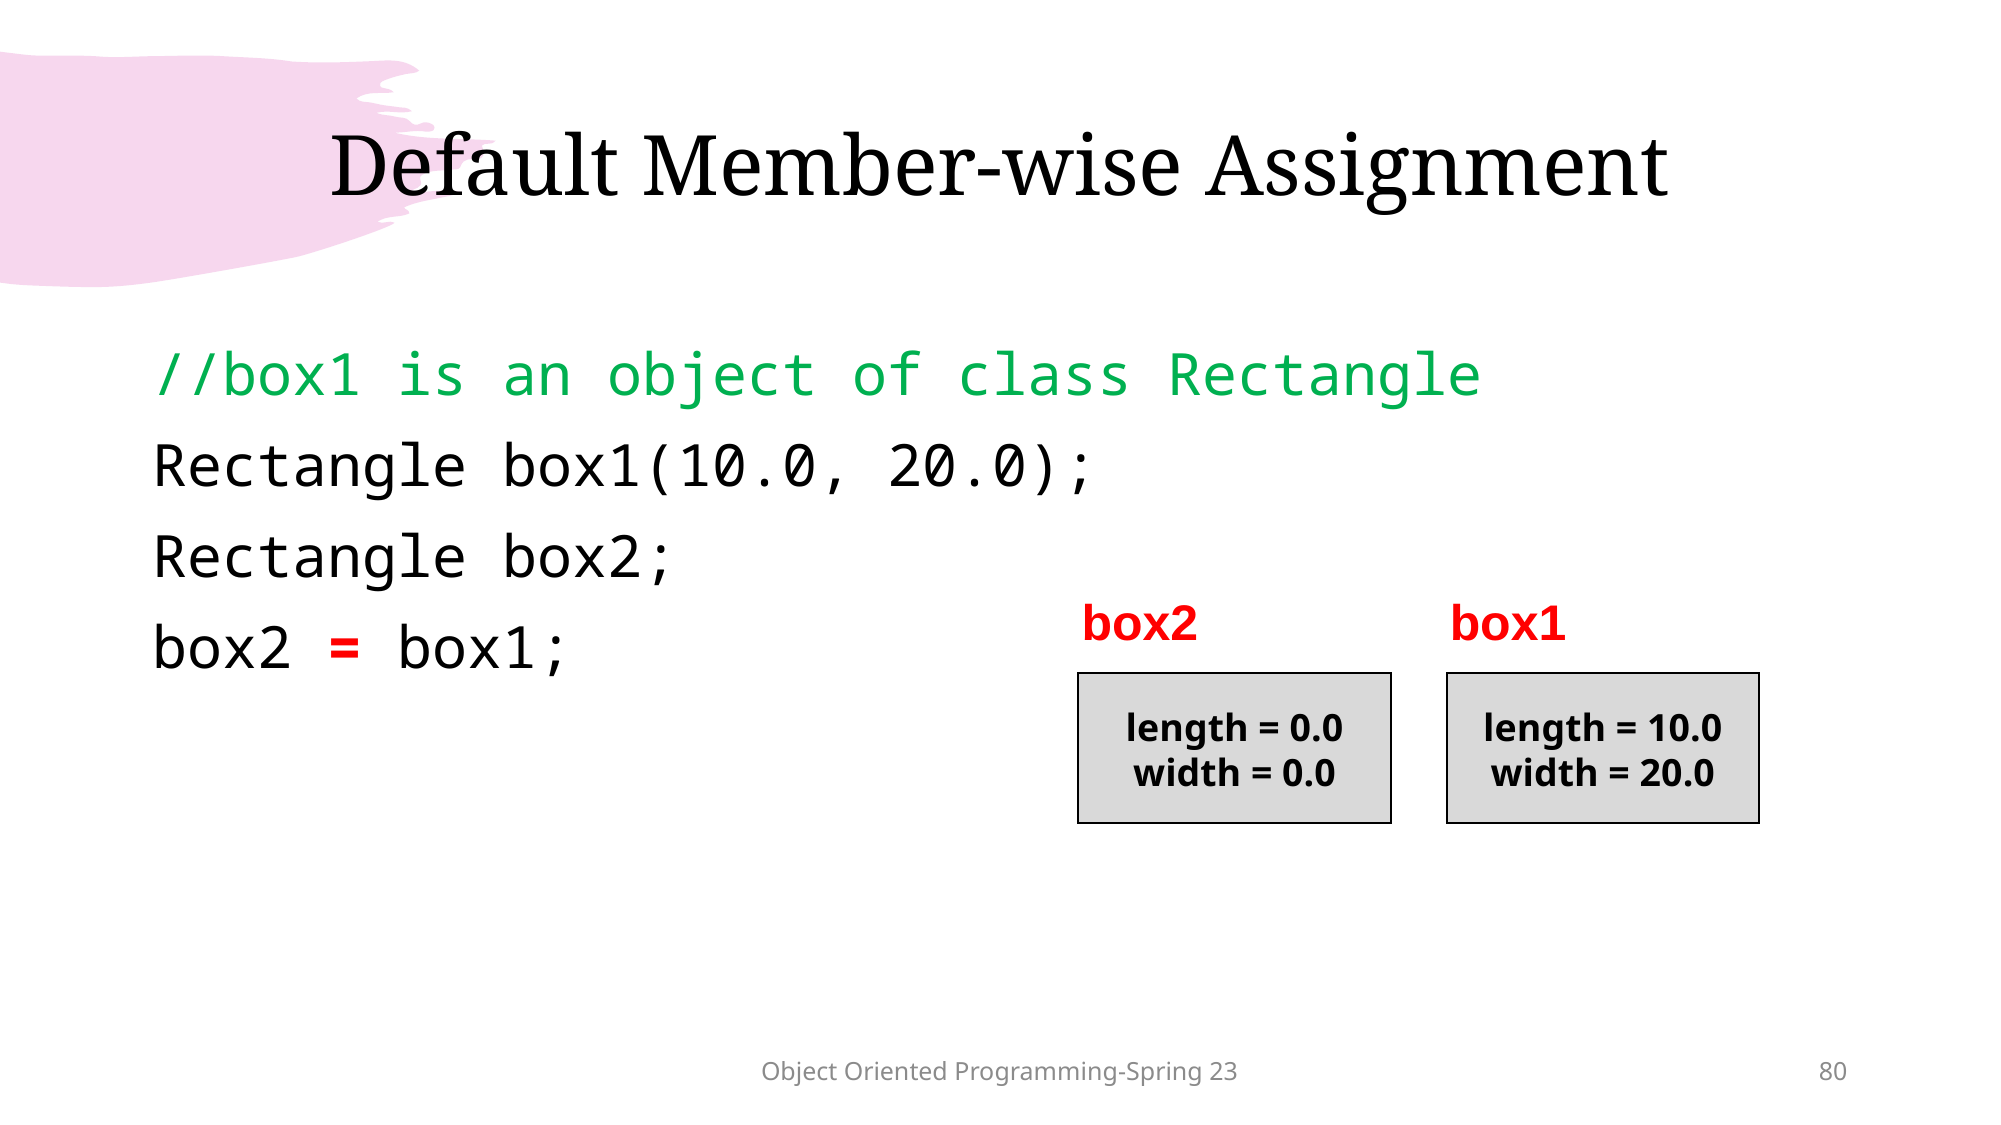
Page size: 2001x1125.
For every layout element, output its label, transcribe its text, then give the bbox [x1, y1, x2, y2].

footer Object Oriented Programming-Spring 23 [662, 1042, 1338, 1103]
slide_number 80 [1412, 1042, 1863, 1103]
title Default Member-wise Assignment [137, 59, 1863, 278]
list //box1 is an object of class Rectangle Rectangle box1(10.0, 20.0); Rectangle box2; box2 = box1; [137, 329, 1863, 1013]
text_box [1065, 582, 1760, 824]
